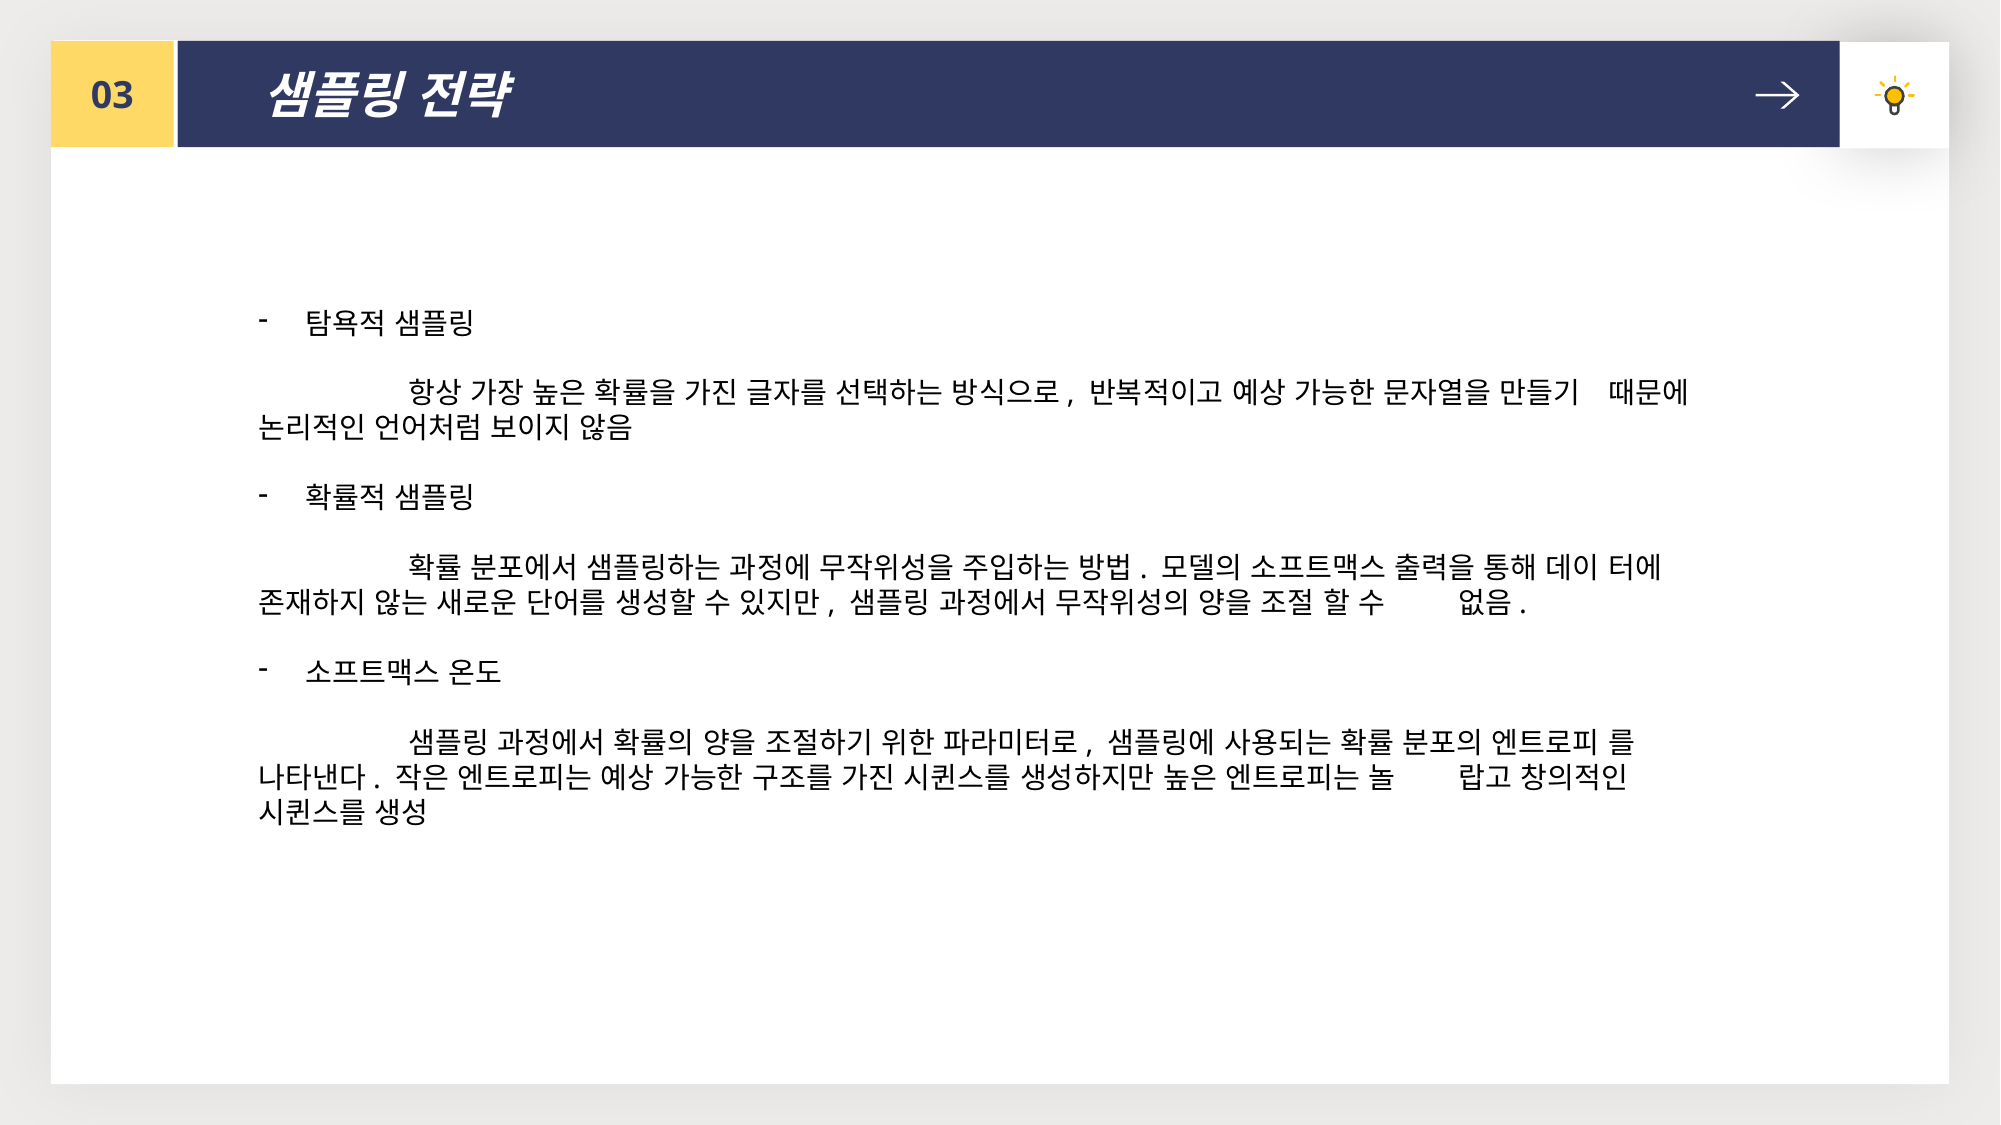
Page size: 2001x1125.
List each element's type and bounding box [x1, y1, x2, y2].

text_box [50, 40, 1950, 1085]
